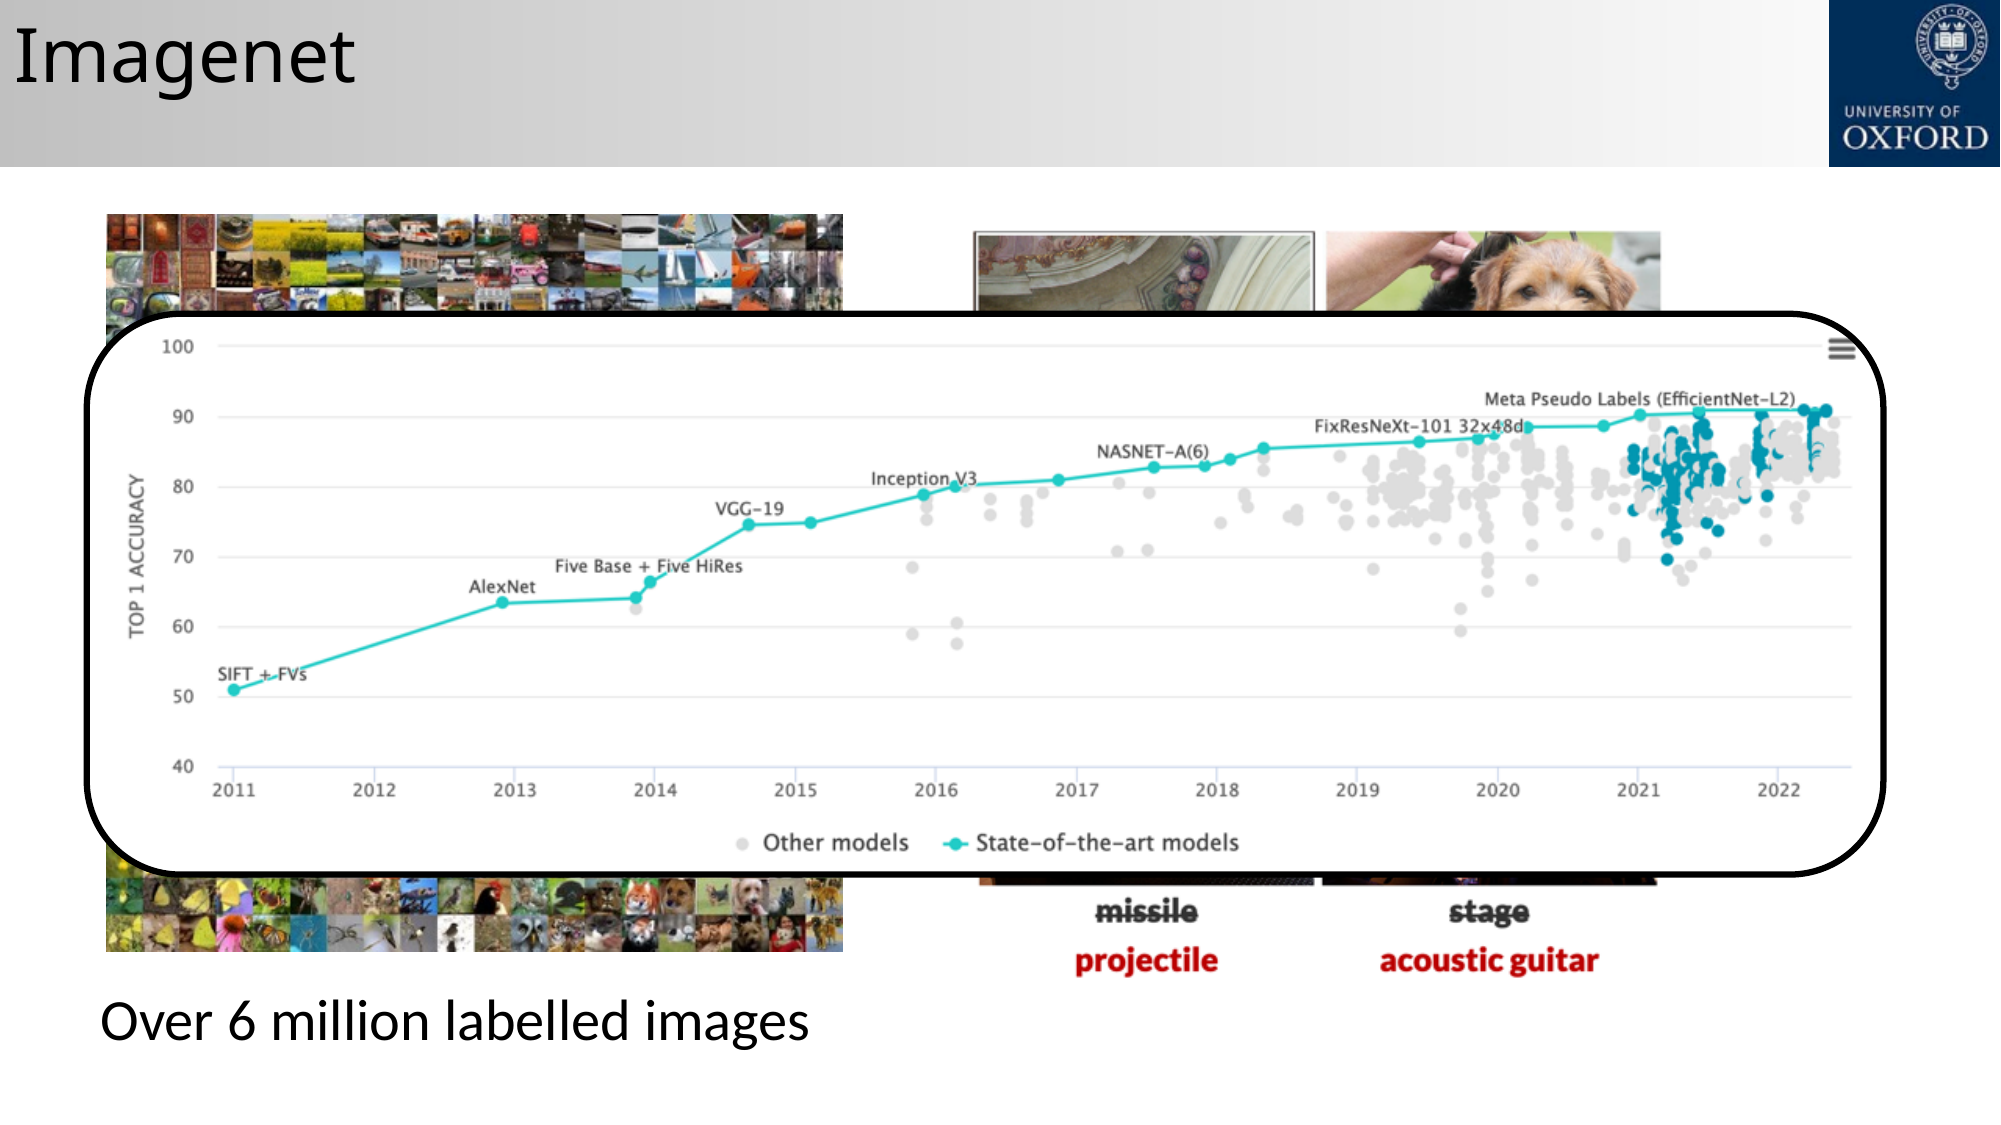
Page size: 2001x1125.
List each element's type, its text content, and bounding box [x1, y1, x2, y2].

text_box Imagenet [0, 0, 1478, 105]
text_box Over 6 million labelled images [85, 975, 826, 1060]
text_box [0, 0, 1829, 167]
picture [1829, 0, 2000, 167]
picture [86, 214, 1884, 981]
